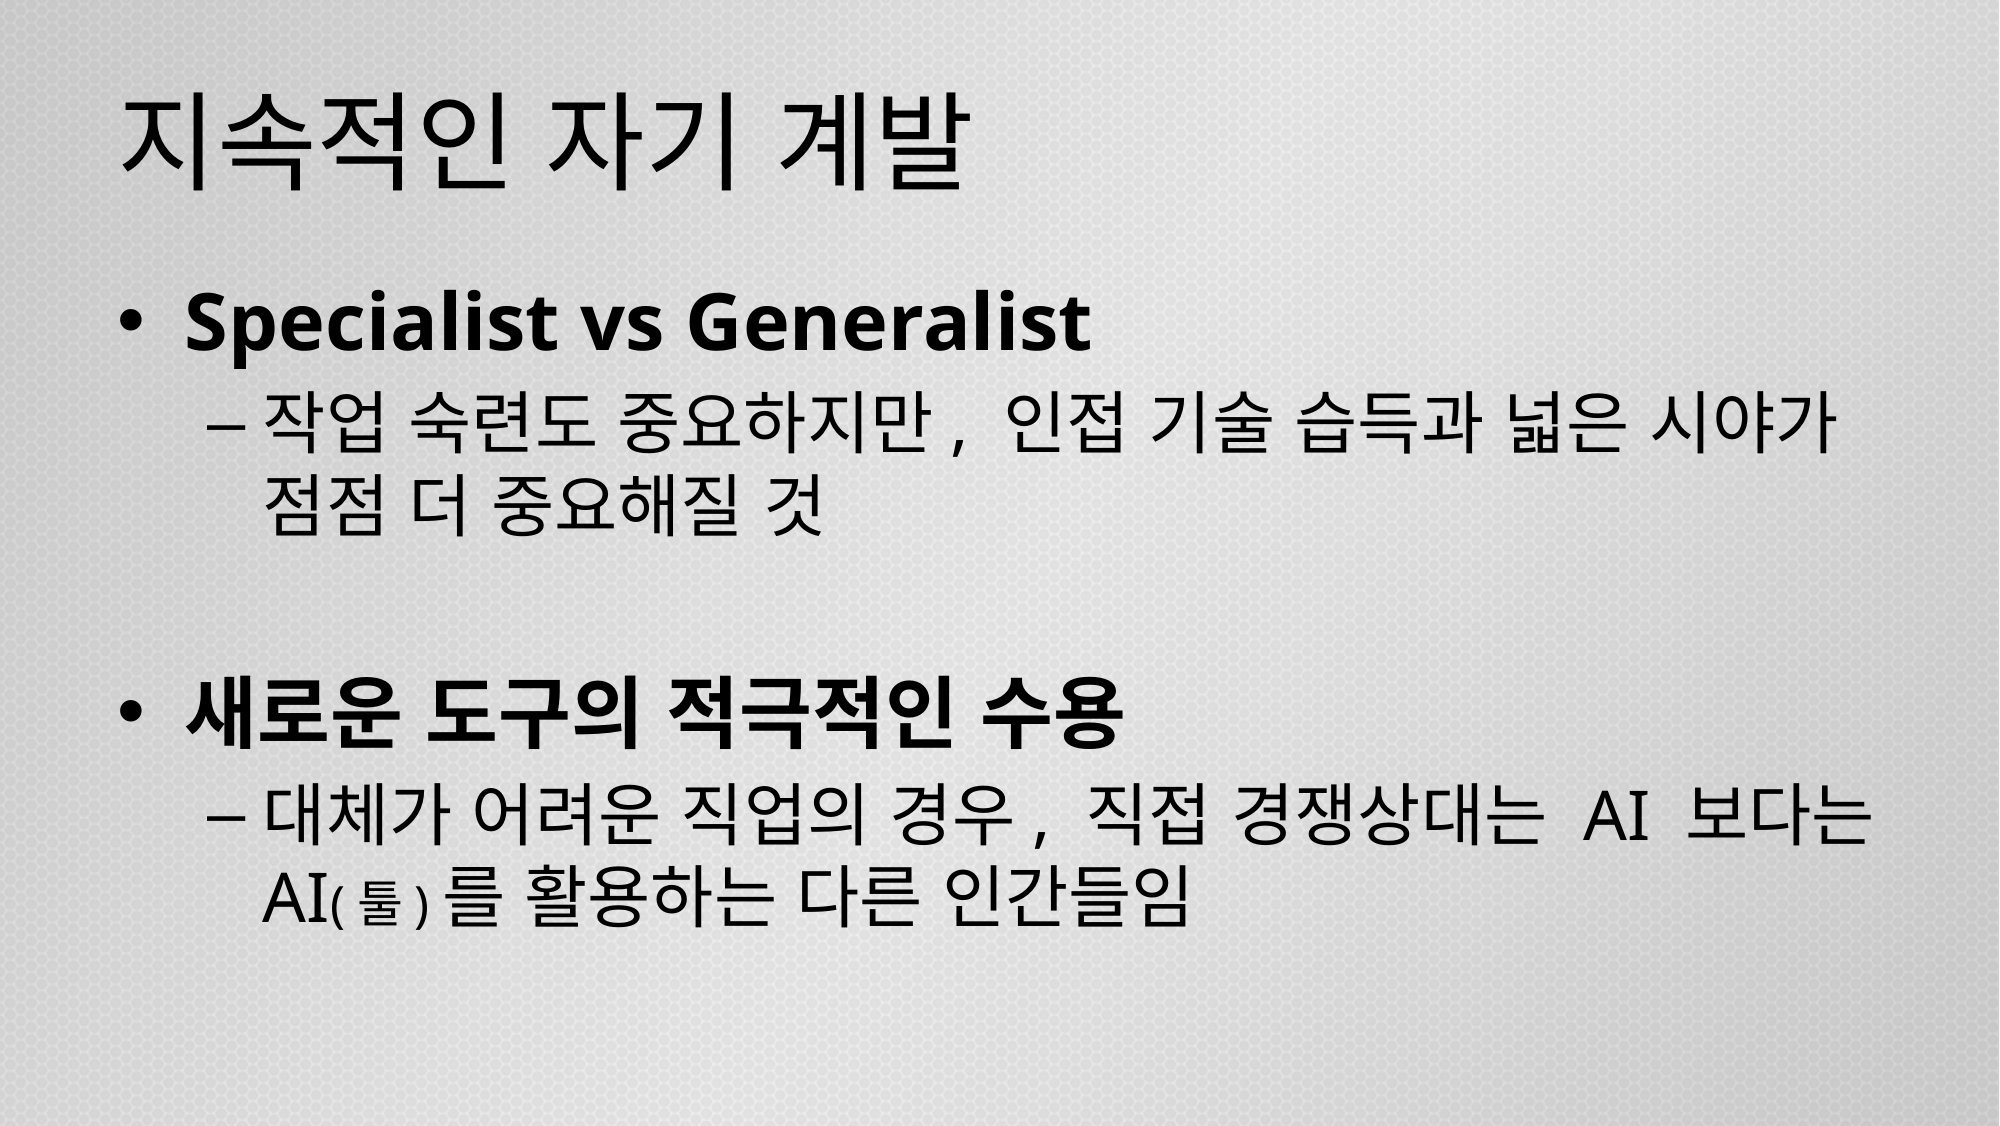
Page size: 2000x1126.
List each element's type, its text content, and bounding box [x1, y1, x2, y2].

title 지속적인 자기 계발 [99, 45, 1900, 233]
picture [0, 0, 2000, 1126]
list Specialist vs Generalist 작업 숙련도 중요하지만, 인접 기술 습득과 넓은 시야가 점점 더 중요해질 것 새로운 도구의 적극적인 수용 대체가 어려운 직업의 경우, 직접 경쟁상대는 AI 보다는 AI(툴)를 활용하는 다른 인간들임 [99, 262, 1900, 1071]
